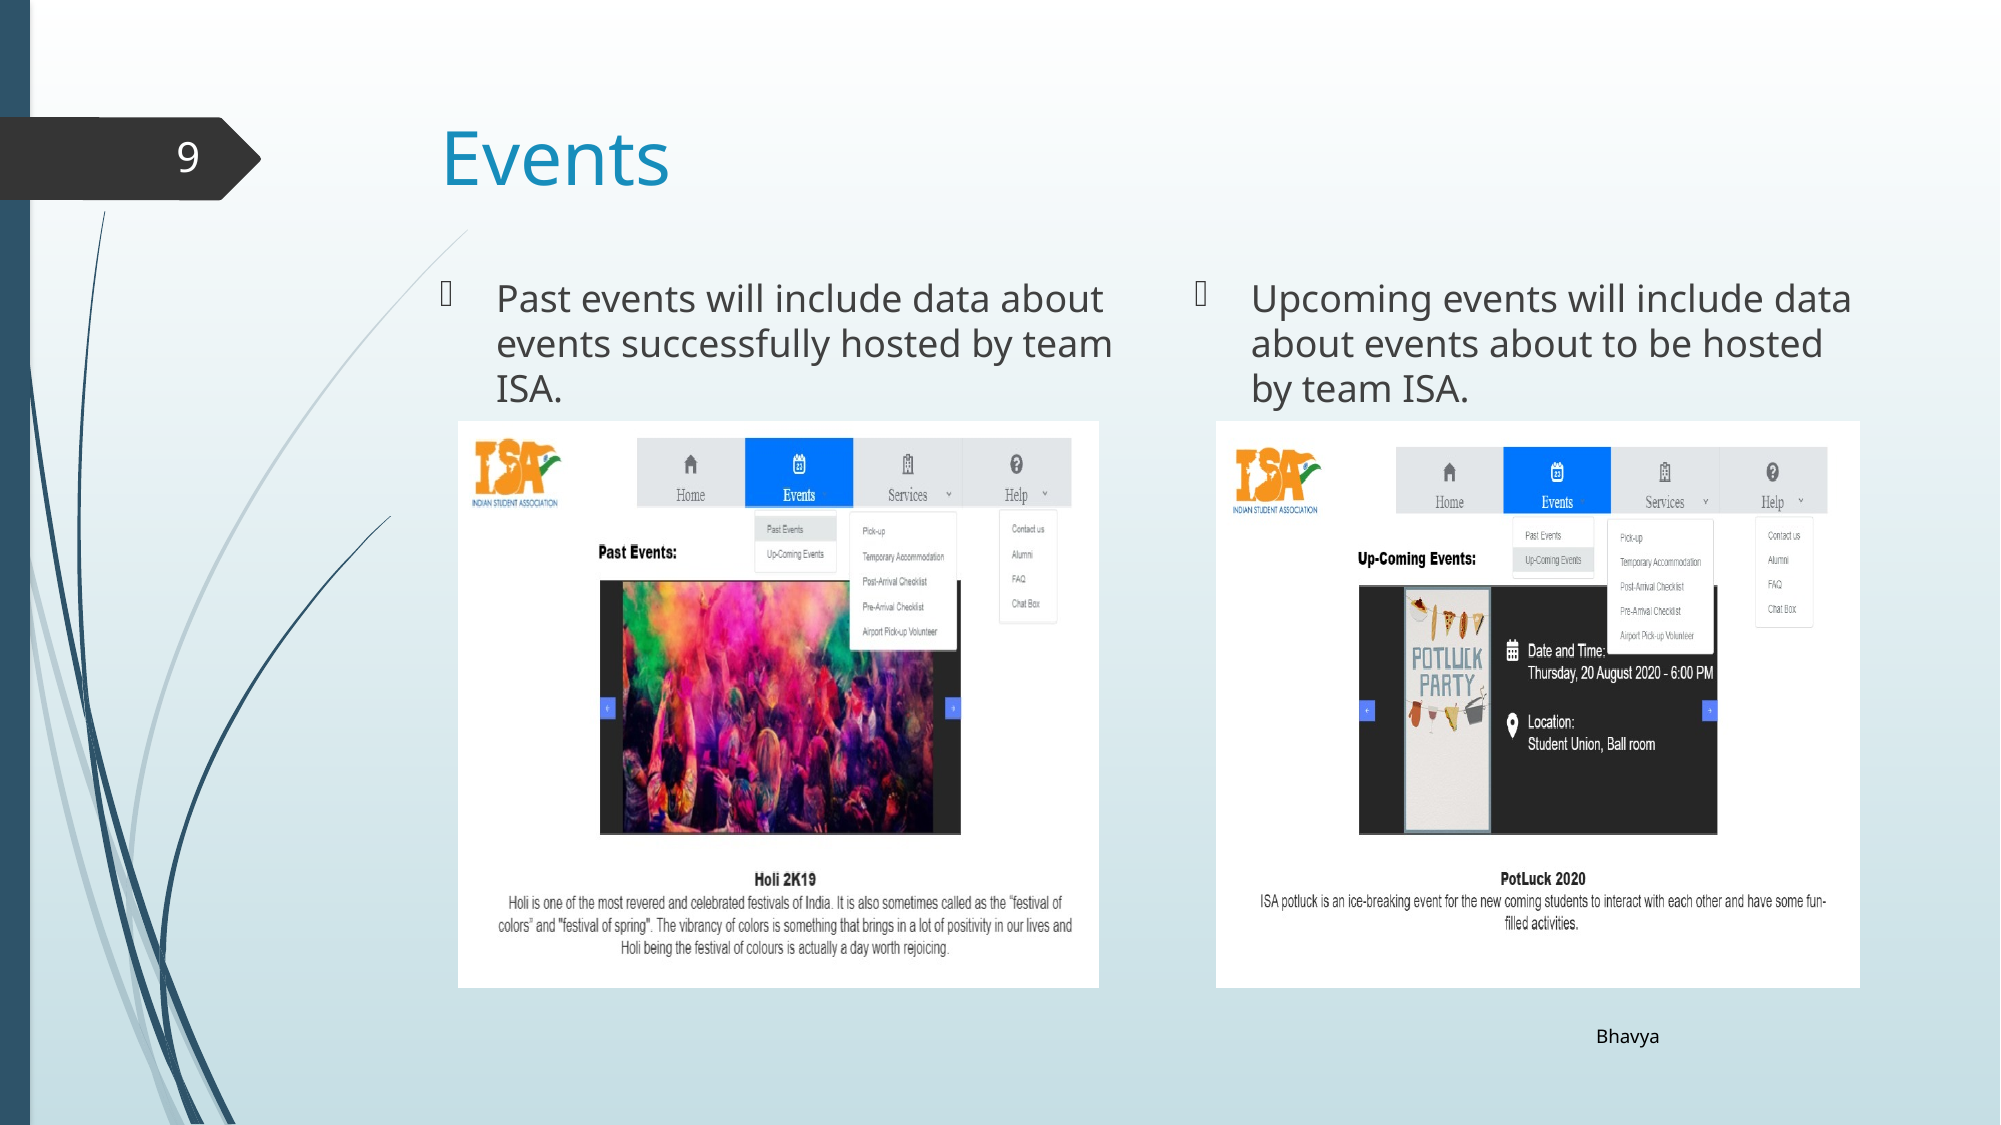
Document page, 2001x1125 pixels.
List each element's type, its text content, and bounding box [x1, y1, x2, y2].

picture [1216, 420, 1861, 989]
slide_number 9 [87, 129, 216, 190]
list Past events will include data about events successfully hosted by team ISA. [424, 267, 1133, 888]
picture [458, 420, 1099, 989]
title Events [425, 102, 1888, 313]
list Upcoming events will include data about events about to be hosted by team ISA. [1179, 267, 1888, 888]
footer Bhavya [424, 1006, 1675, 1067]
